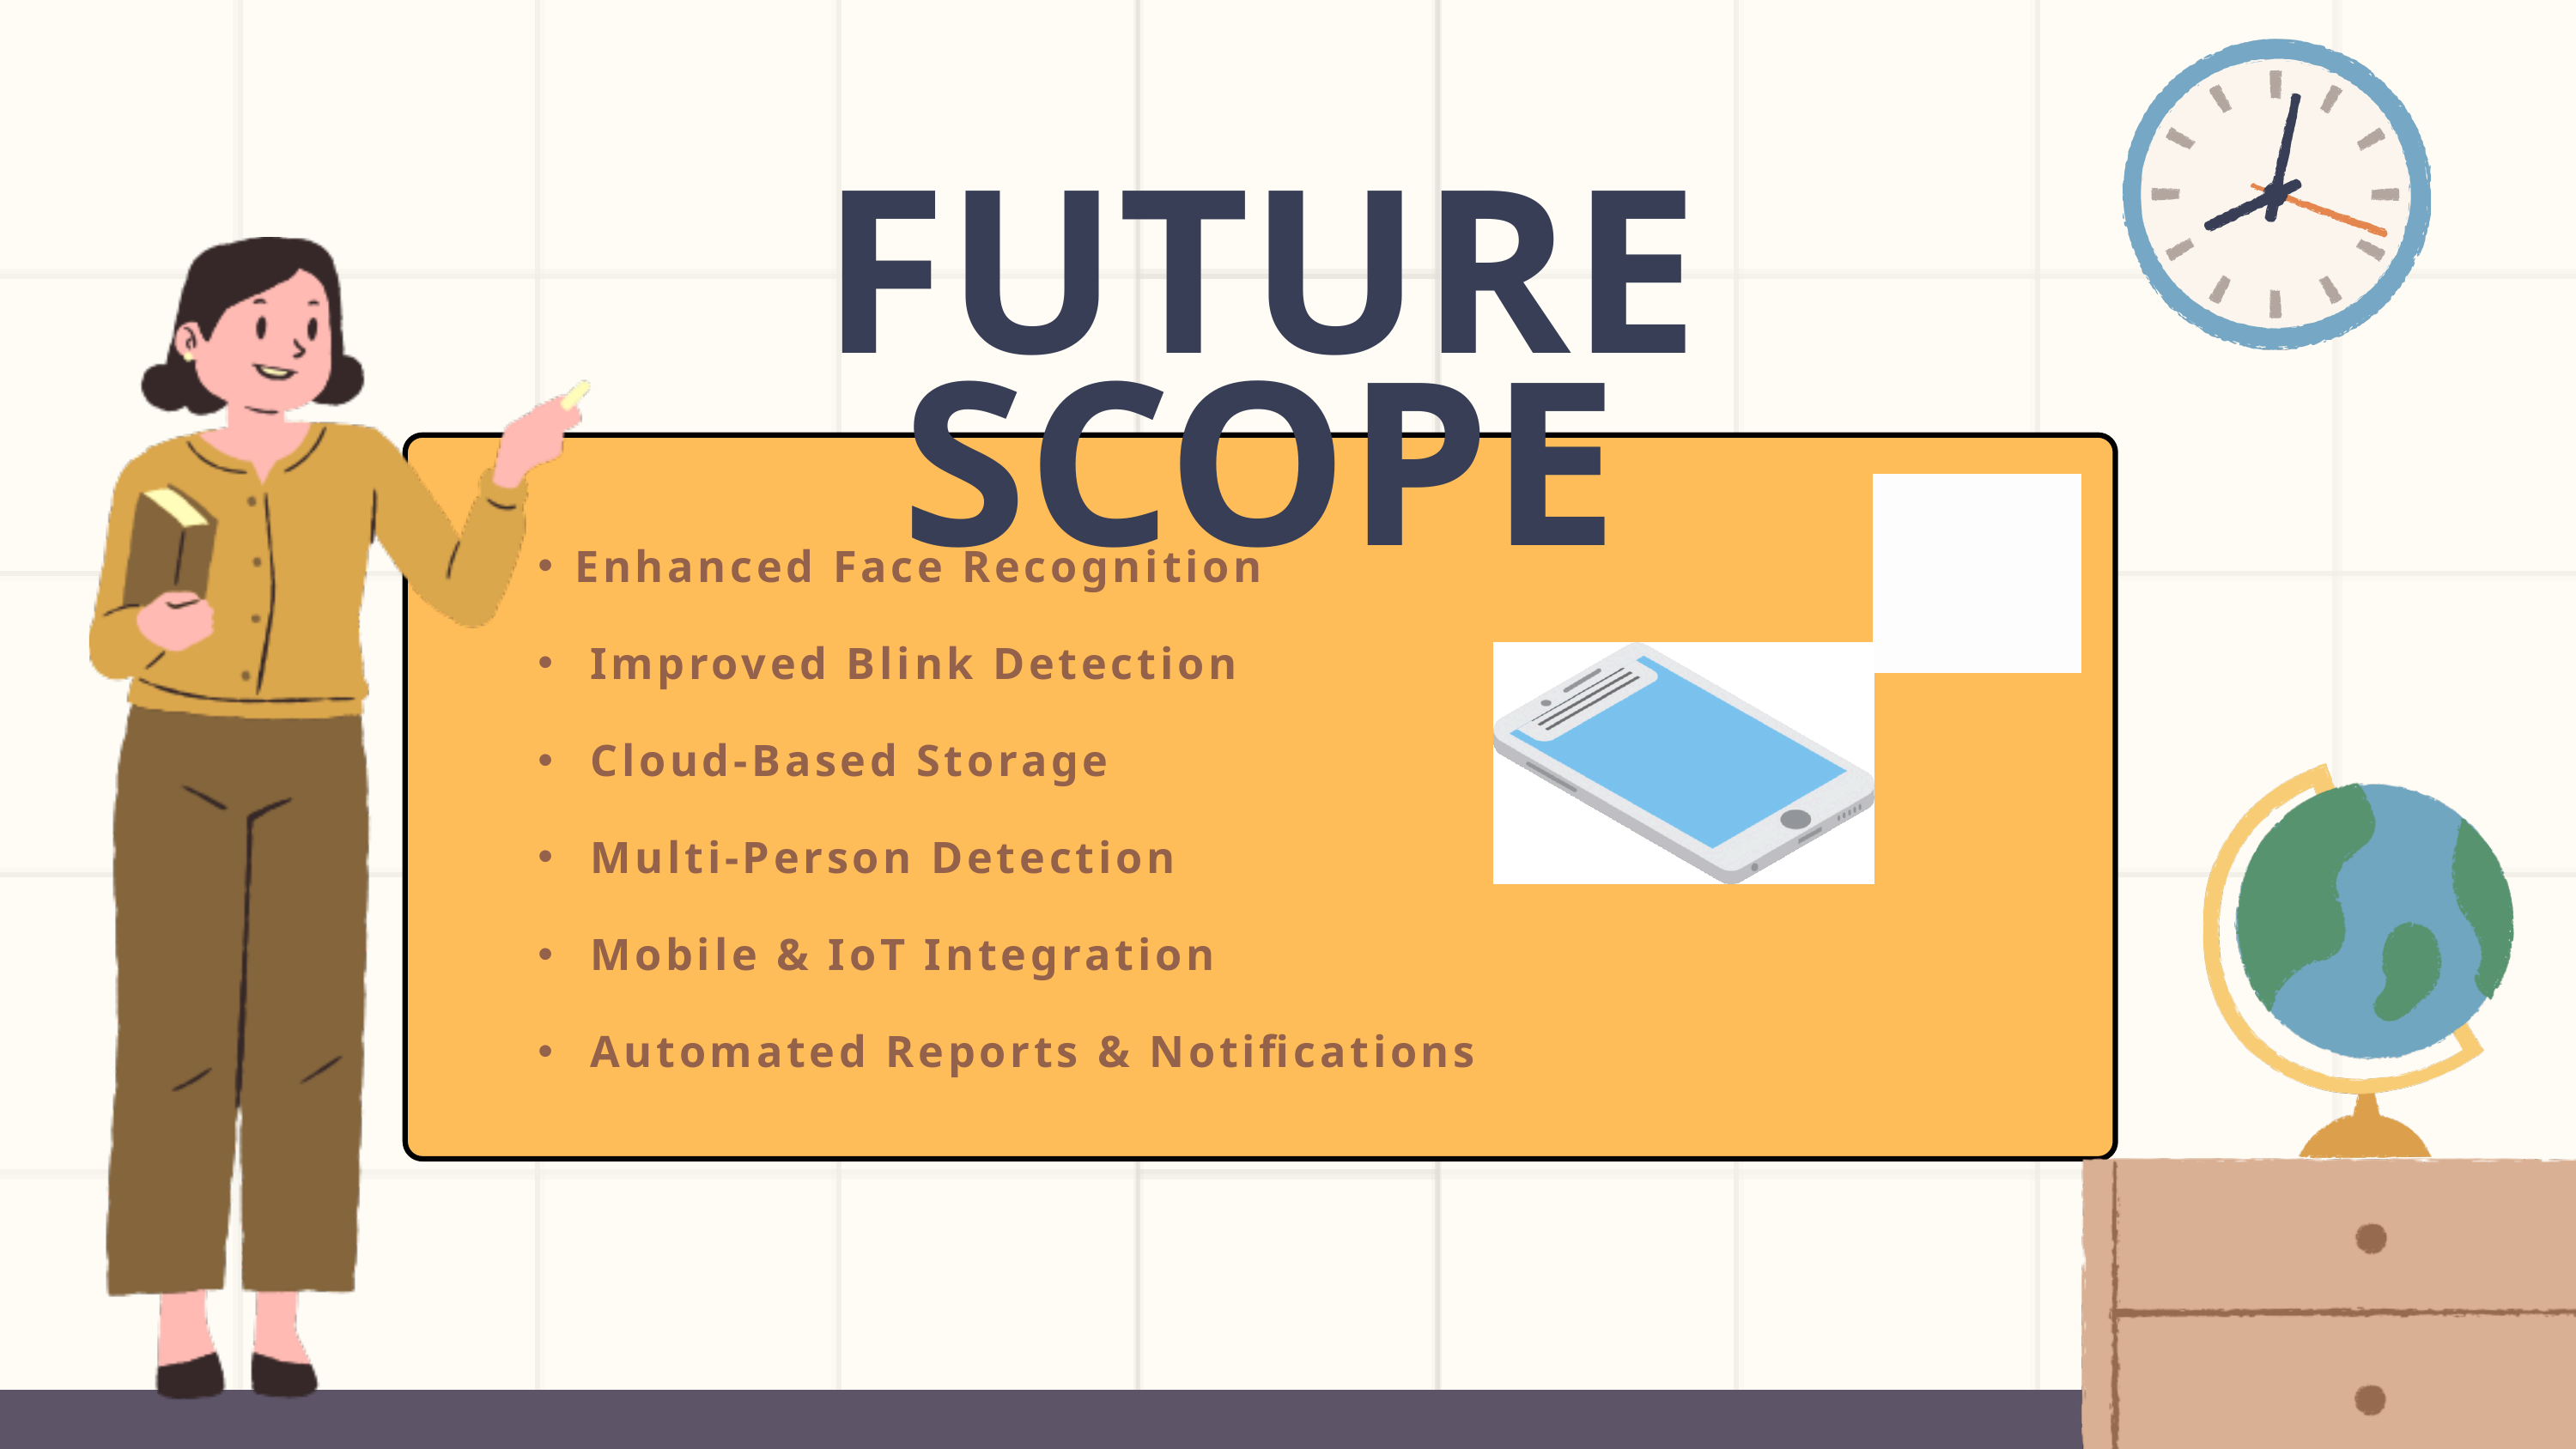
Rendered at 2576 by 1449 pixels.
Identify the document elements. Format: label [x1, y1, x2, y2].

text_box [0, 1389, 2576, 1449]
text_box [0, 0, 2576, 1386]
text_box [404, 434, 2116, 1160]
picture [1493, 474, 2082, 885]
